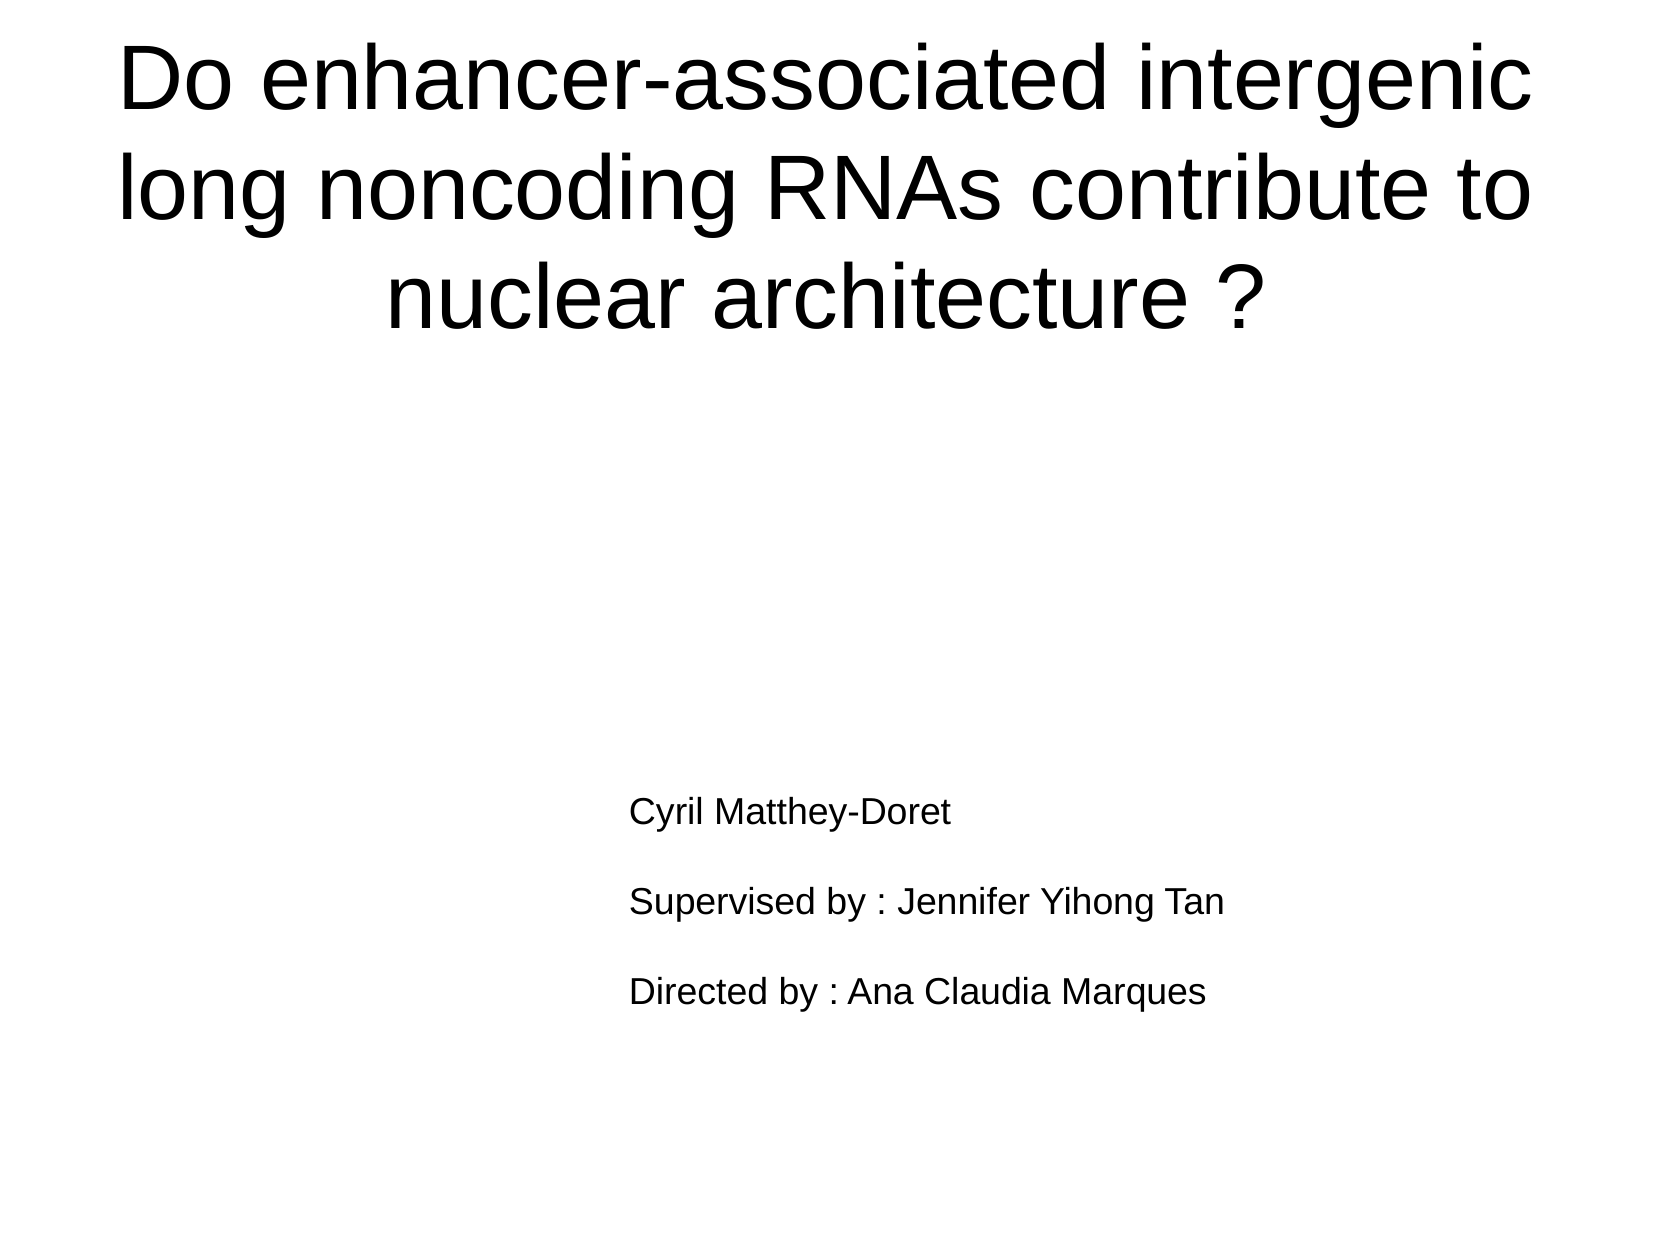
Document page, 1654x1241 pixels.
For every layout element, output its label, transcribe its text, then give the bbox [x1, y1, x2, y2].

text_box [82, 312, 1571, 1010]
text_box Cyril Matthey-Doret Supervised by : Jennifer Yihong Tan Directed by : Ana Claudia Marques [614, 779, 1559, 1005]
text_box Do enhancer-associated intergenic long noncoding RNAs contribute to nuclear architecture ? [82, 28, 1571, 312]
